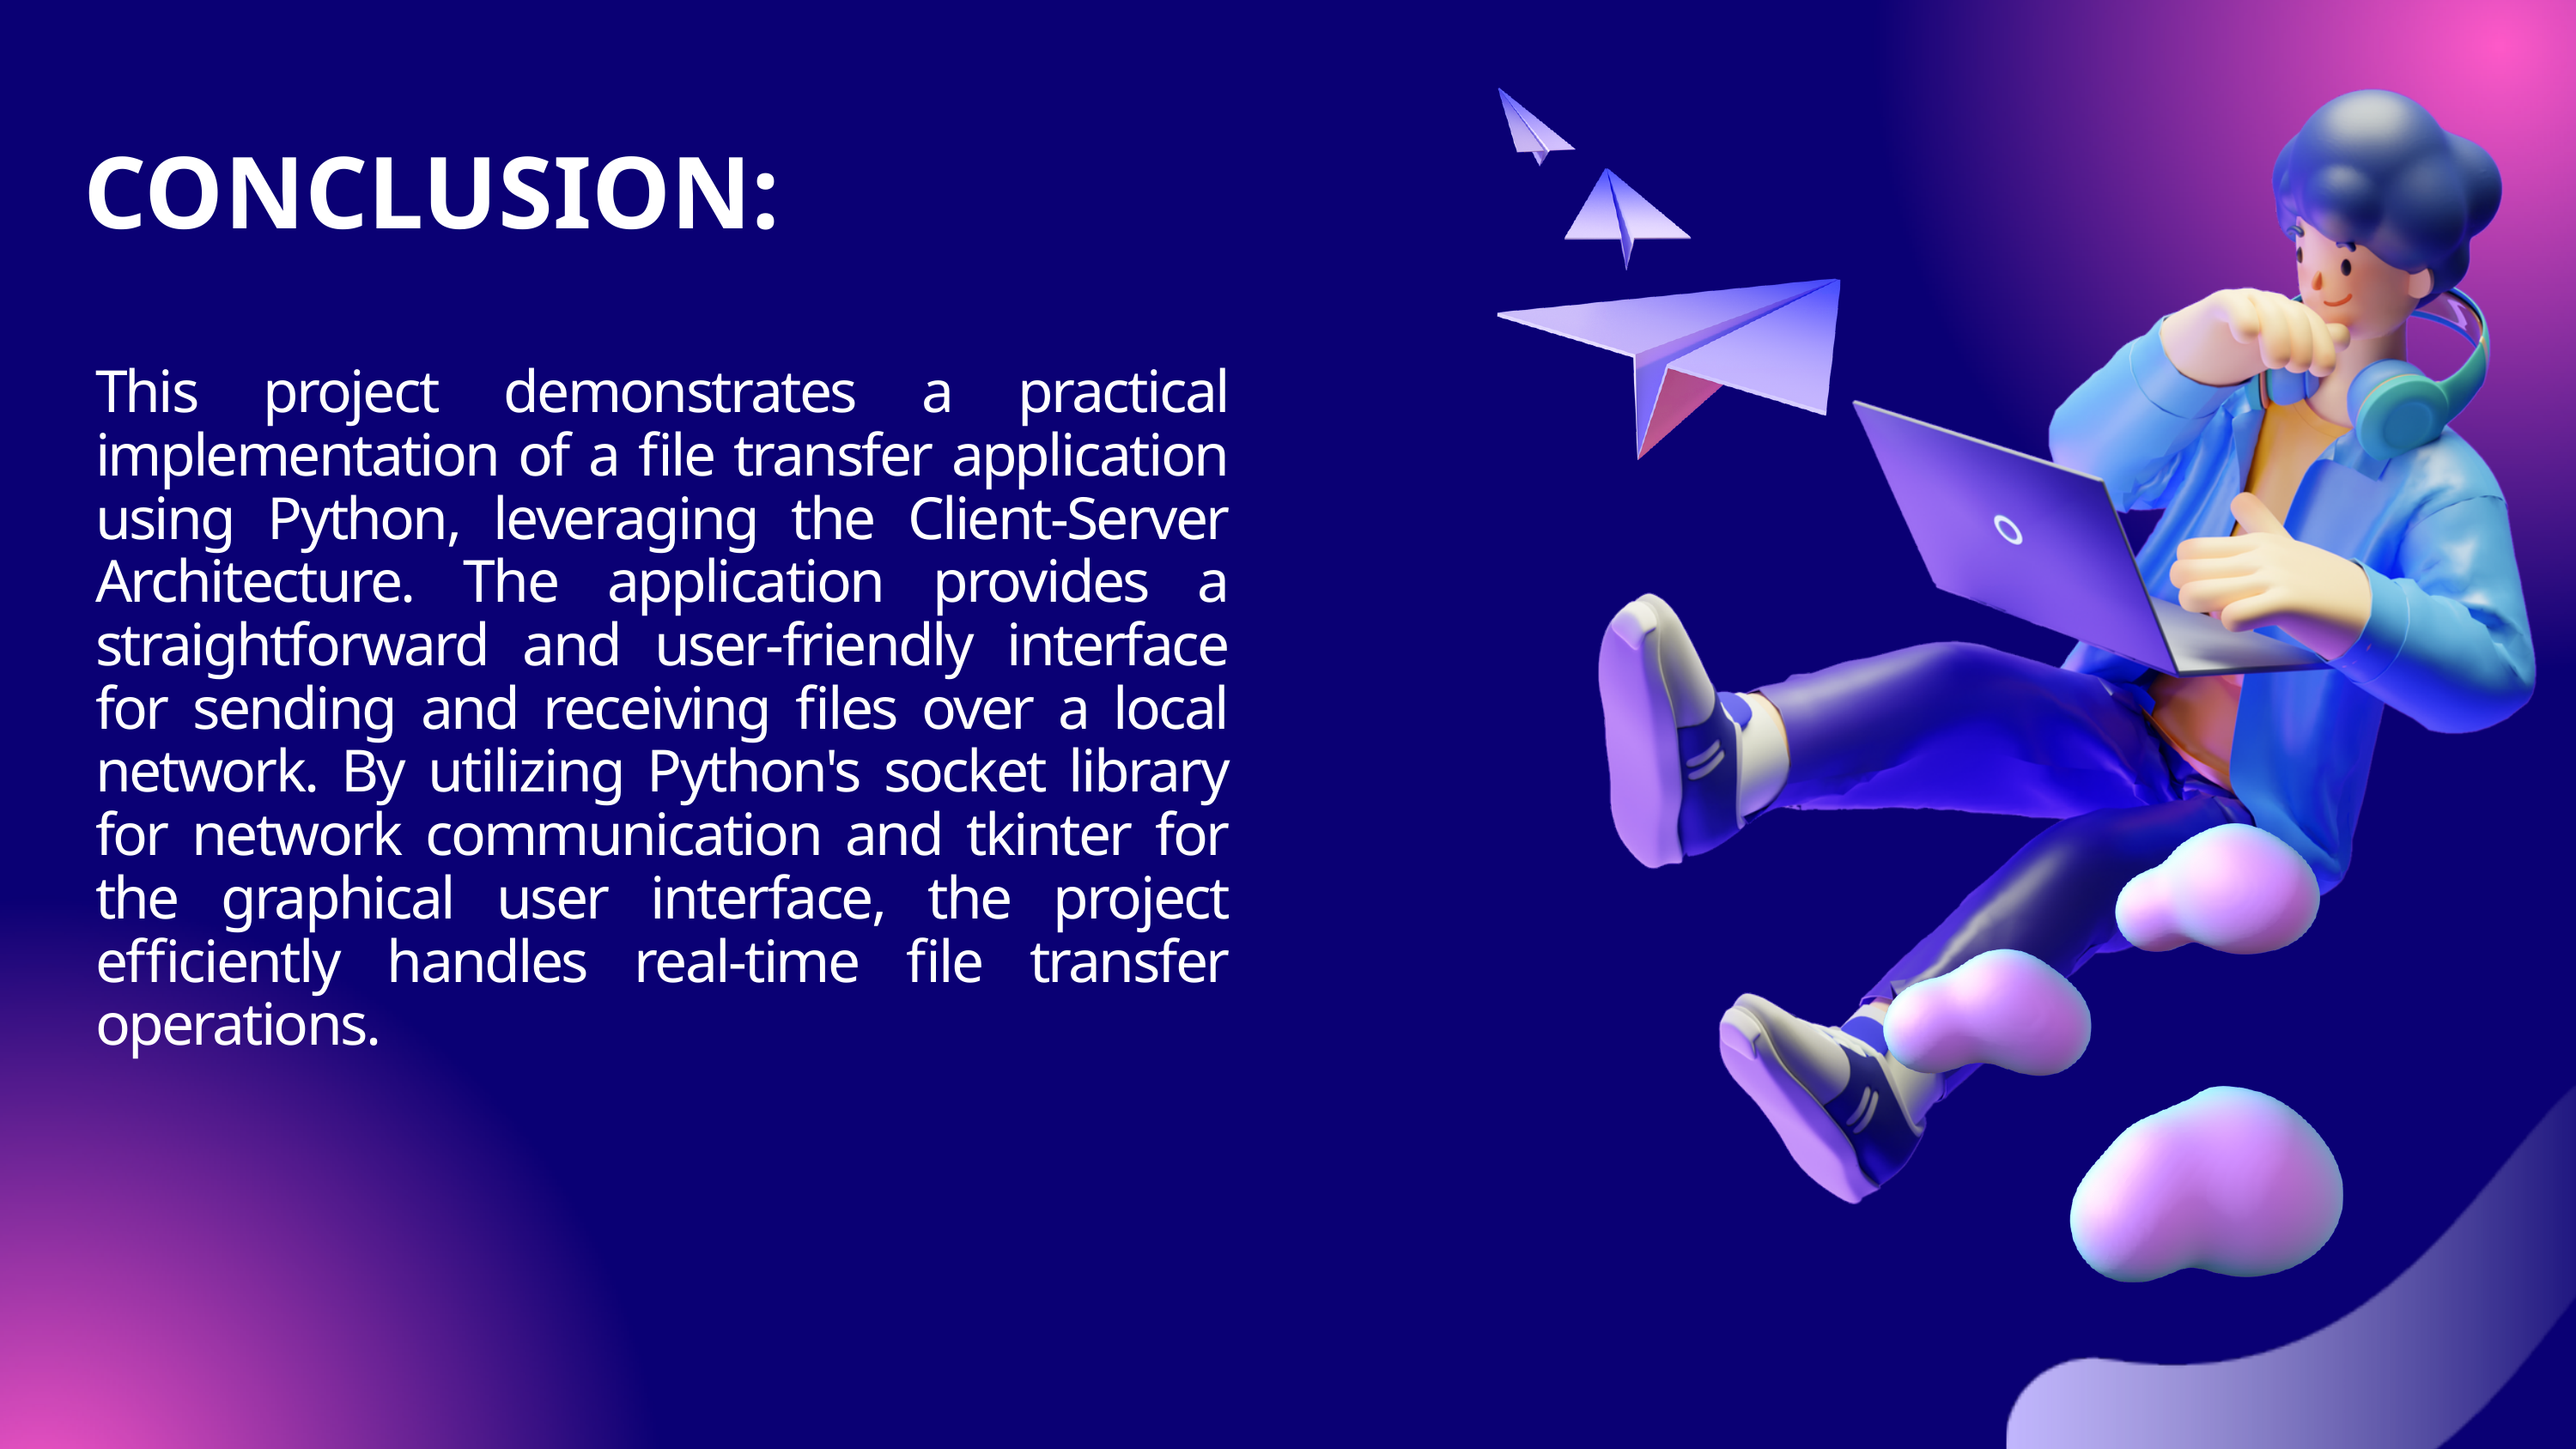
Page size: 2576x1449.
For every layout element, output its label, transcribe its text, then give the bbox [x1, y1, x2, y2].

text_box [0, 895, 670, 1449]
text_box [1883, 823, 2343, 1282]
text_box [1497, 88, 1841, 460]
text_box [1598, 88, 2538, 1204]
text_box [2006, 992, 2576, 1449]
text_box [1871, 0, 2576, 676]
text_box CONCLUSION: [83, 109, 1669, 249]
text_box This project demonstrates a practical implementation of a file transfer application using Python, leveraging the Client-Server Architecture. The application provides a straightforward and user-friendly interface for sending and receiving files over a local network. By utilizing Python's socket library for network communication and tkinter for the graphical user interface, the project efficiently handles real-time file transfer operations. [95, 361, 1229, 1058]
